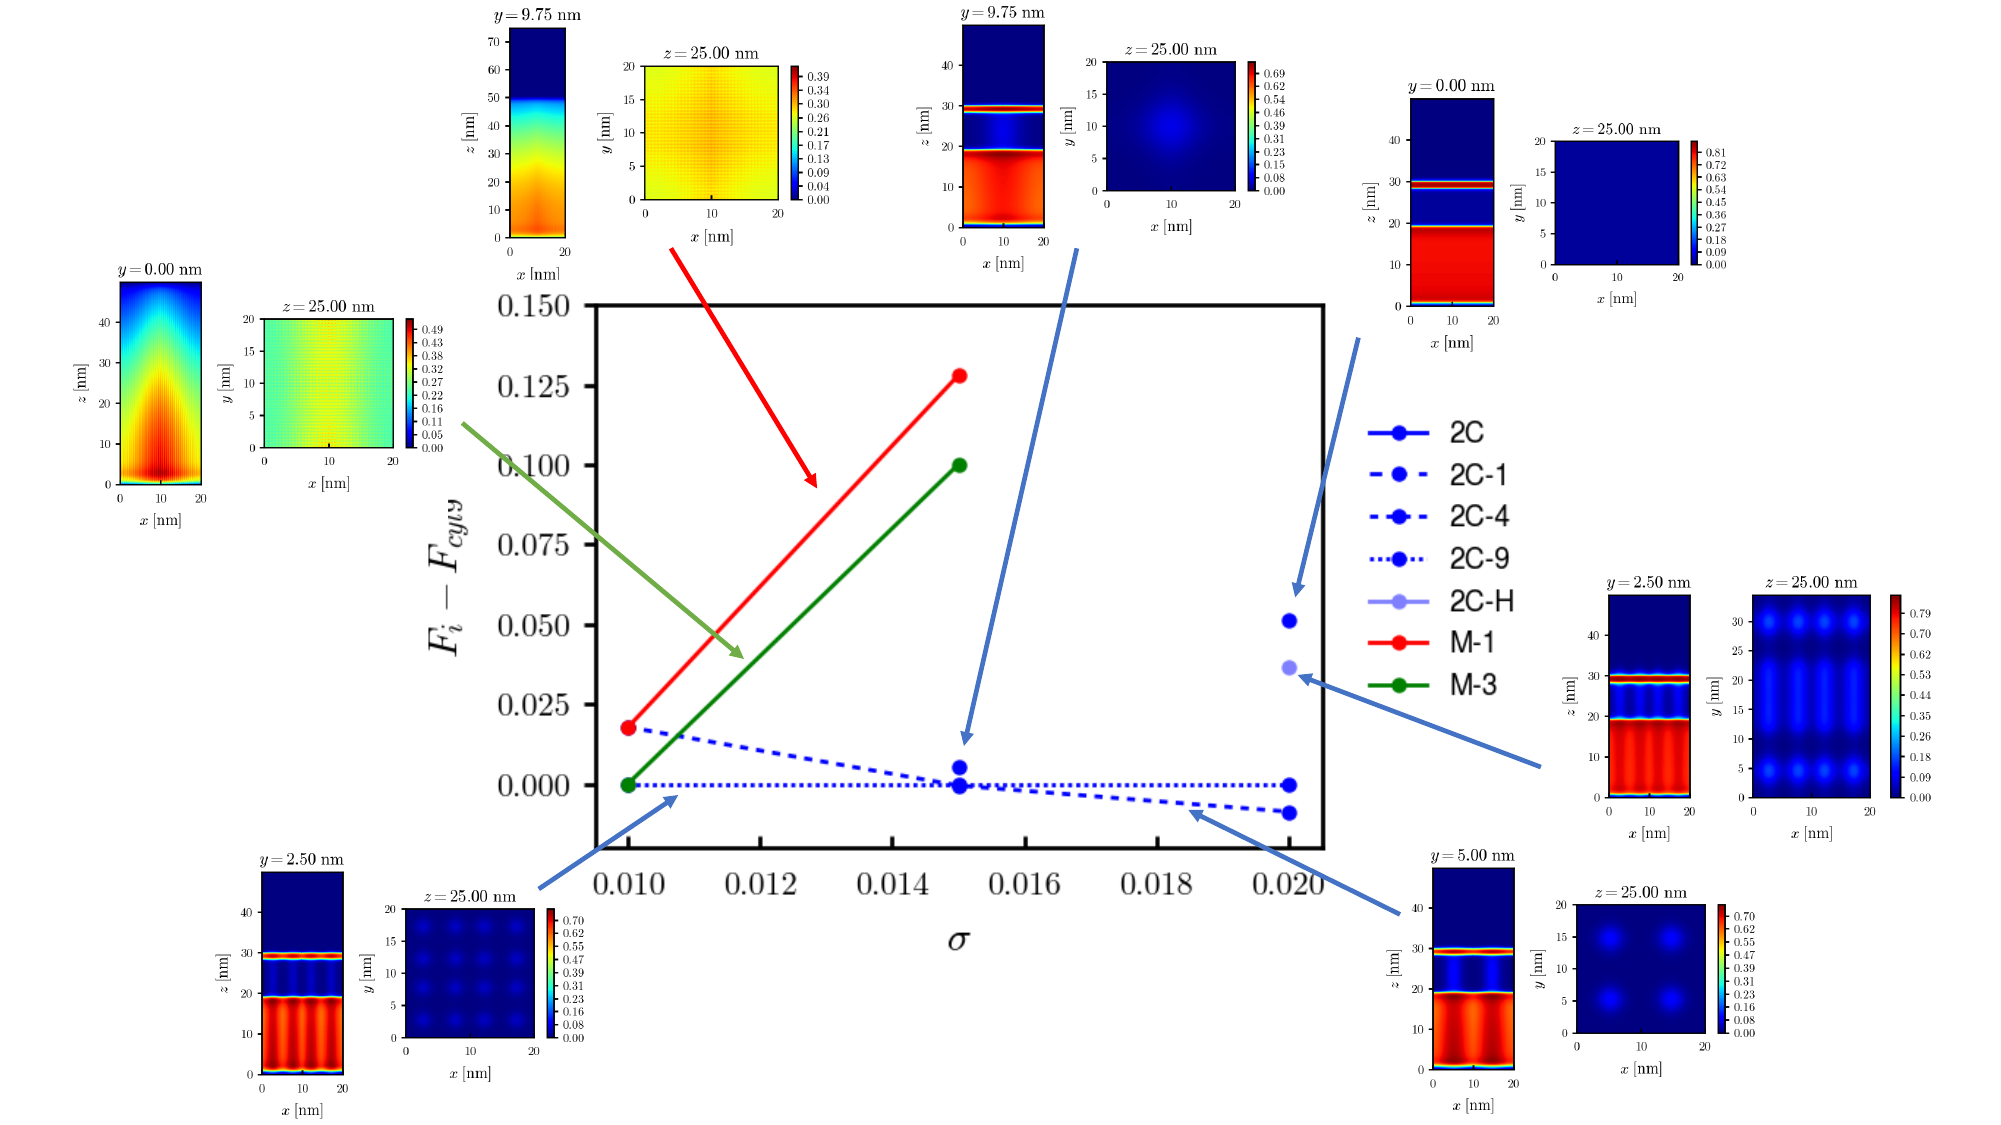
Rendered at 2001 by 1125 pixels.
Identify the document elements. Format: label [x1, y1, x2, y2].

text_box [538, 795, 679, 890]
picture [67, 1, 1936, 1125]
text_box [963, 248, 1077, 746]
text_box [1297, 674, 1541, 768]
text_box [462, 422, 745, 660]
picture [910, 0, 1290, 278]
text_box [1356, 72, 1731, 358]
text_box [1188, 809, 1400, 915]
text_box [670, 248, 818, 489]
text_box [1295, 337, 1359, 598]
